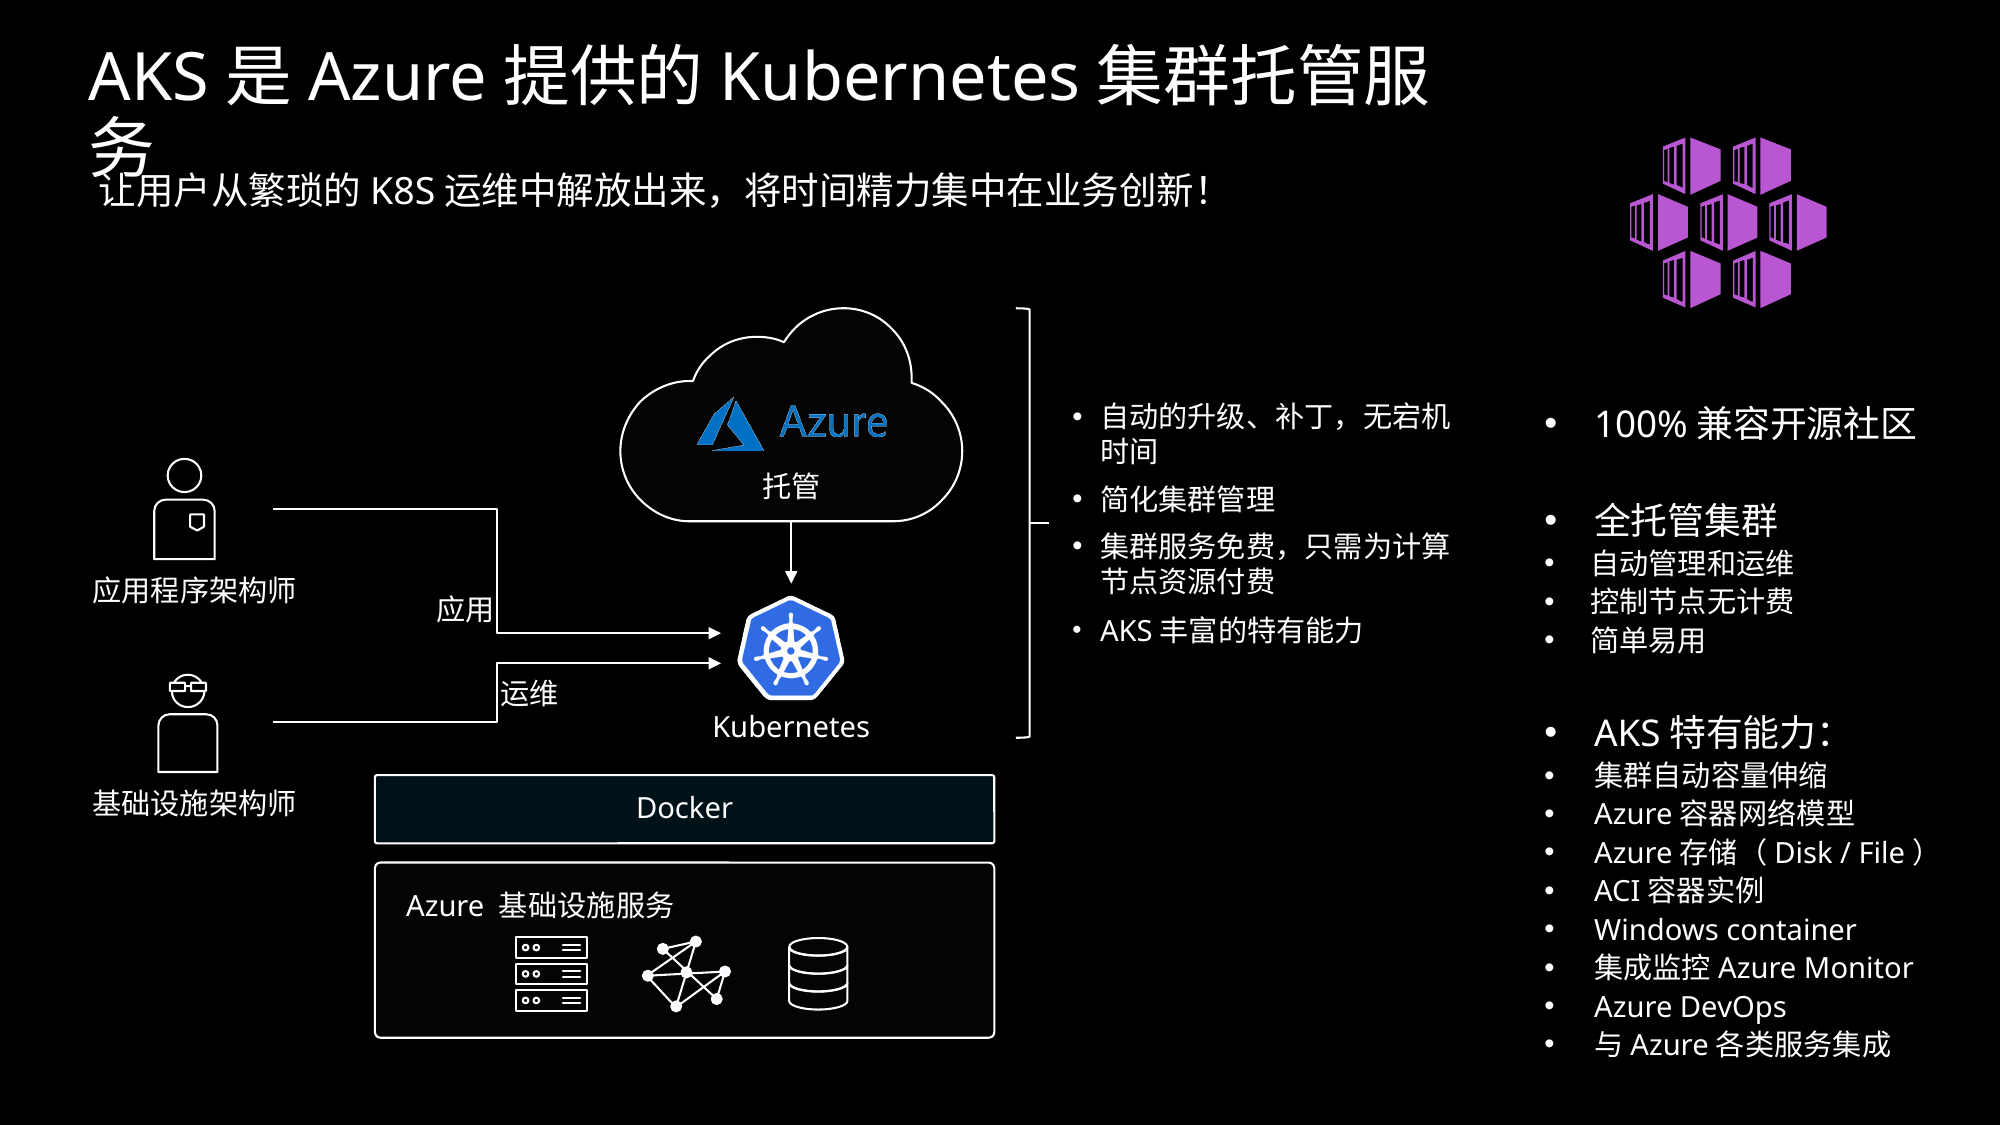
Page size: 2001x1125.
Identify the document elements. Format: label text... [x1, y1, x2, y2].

text_box Docker [374, 774, 996, 845]
text_box [1760, 137, 1791, 195]
text_box 托管 [670, 468, 913, 504]
text_box [1769, 194, 1792, 251]
text_box [1700, 194, 1723, 251]
text_box [1690, 250, 1721, 309]
text_box [1796, 194, 1827, 251]
text_box AKS是Azure提供的Kubernetes集群托管服务 [73, 35, 1509, 195]
text_box [1662, 137, 1686, 195]
text_box [1733, 137, 1756, 195]
text_box [1658, 194, 1688, 251]
text_box [1662, 250, 1686, 308]
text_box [1015, 308, 1050, 738]
text_box Kubernetes [670, 708, 913, 744]
text_box [1690, 137, 1721, 195]
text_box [641, 934, 732, 1013]
text_box 基础设施架构师 [92, 785, 299, 856]
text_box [153, 458, 215, 560]
picture [737, 594, 845, 702]
text_box [1733, 250, 1756, 308]
picture [688, 387, 895, 470]
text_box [272, 508, 722, 722]
text_box [619, 307, 964, 523]
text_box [788, 937, 848, 1010]
text_box 100%兼容开源社区 全托管集群 自动管理和运维 控制节点无计费 简单易用 AKS特有能力： 集群自动容量伸缩 Azure容器网络模型 Azure存储（Disk / File） ACI容器实例 Windows container 集成监控Azure Monitor Azure DevOps 与Azure各类服务集成 [1544, 396, 1979, 1078]
text_box [1760, 250, 1791, 309]
text_box Azure 基础设施服务 [374, 861, 996, 1039]
text_box [1630, 194, 1653, 251]
text_box 应用程序架构师 [92, 572, 272, 643]
text_box 自动的升级、补丁，无宕机时间 简化集群管理 集群服务免费，只需为计算节点资源付费 AKS丰富的特有能力 [1072, 398, 1452, 648]
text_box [514, 935, 588, 1012]
text_box [1727, 194, 1758, 251]
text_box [158, 674, 218, 773]
text_box 让用户从繁琐的K8S运维中解放出来，将时间精力集中在业务创新！ [68, 152, 1381, 234]
